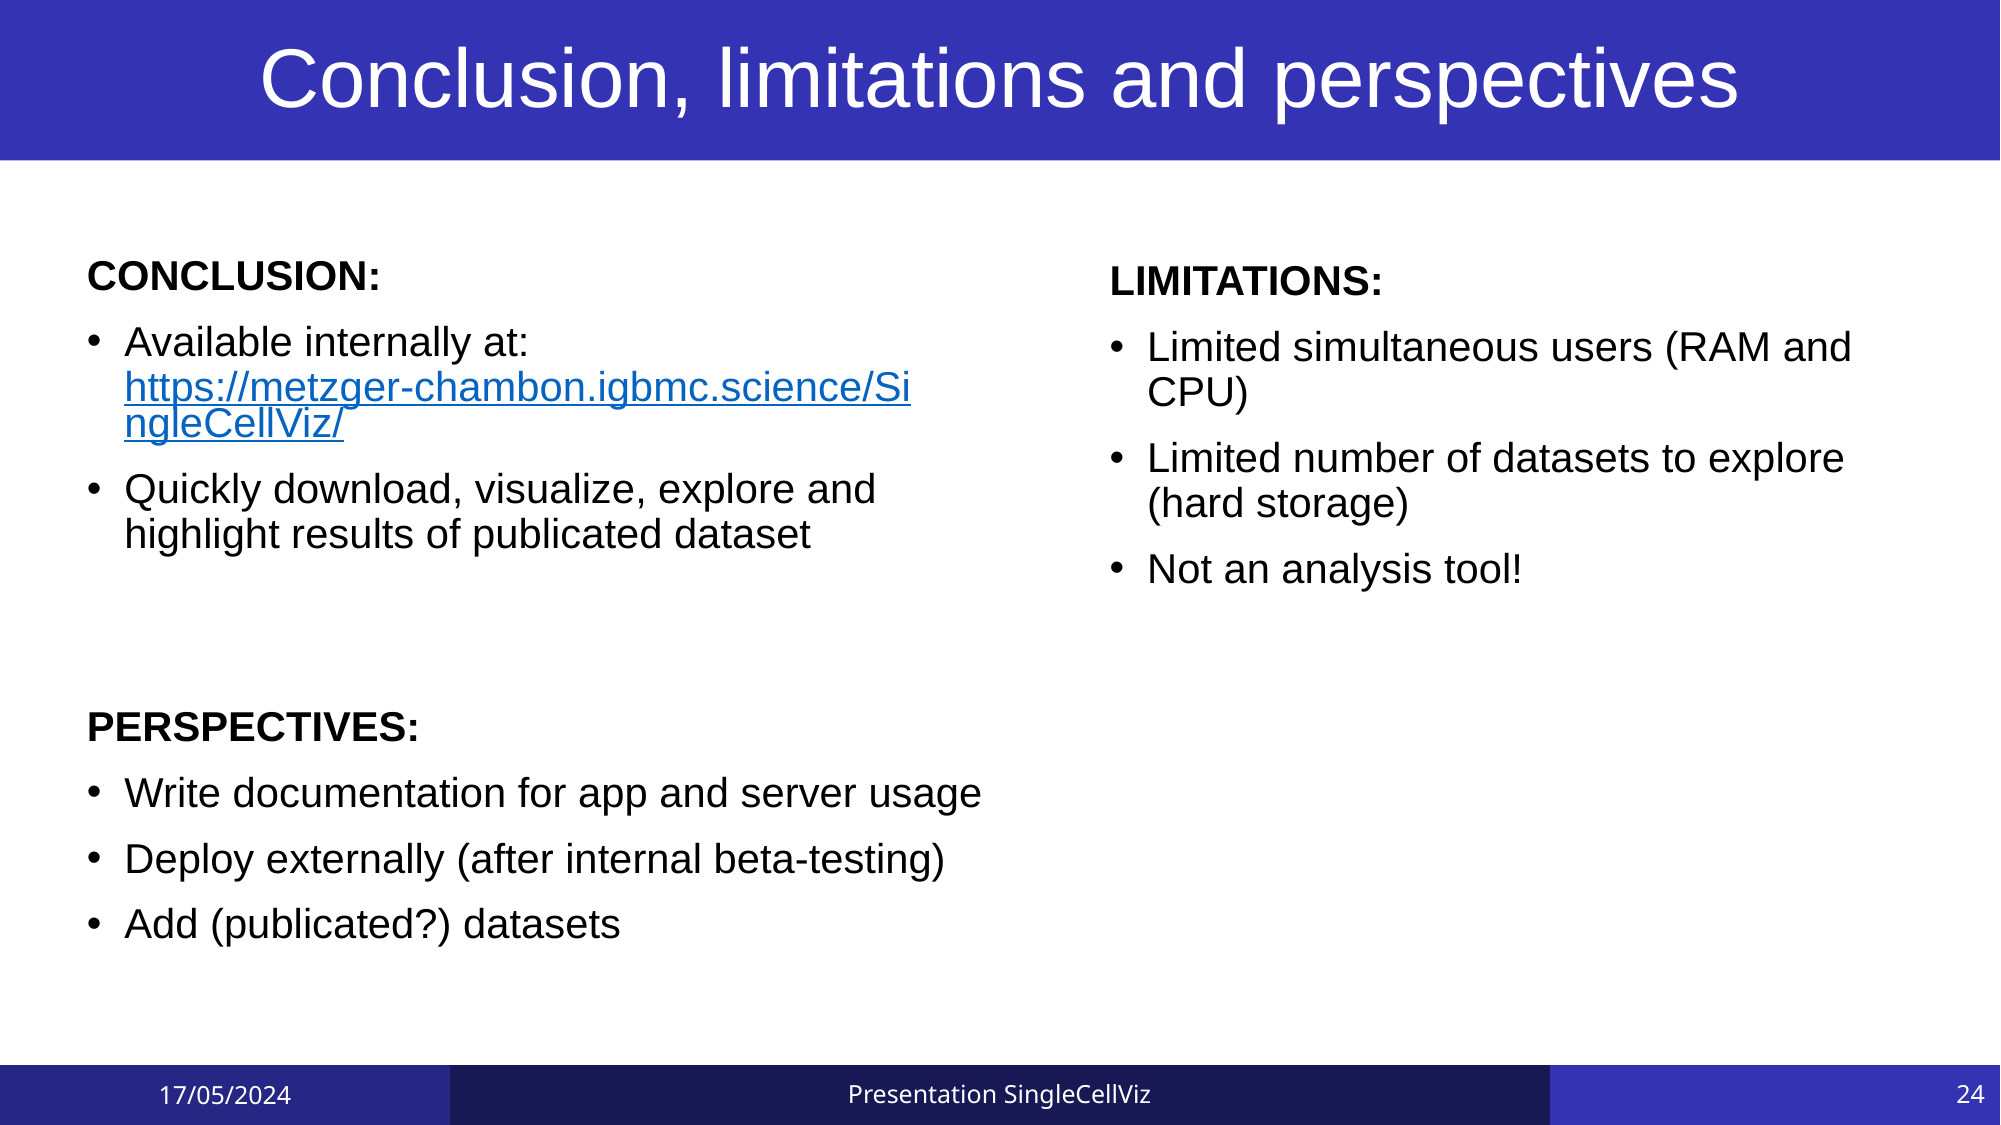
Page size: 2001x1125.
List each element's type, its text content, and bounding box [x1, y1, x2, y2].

footer Presentation SingleCellViz [450, 1065, 1550, 1125]
list CONCLUSION: Available internally at: https://metzger-chambon.igbmc.science/SingleCellViz/ Quickly download, visualize, explore and highlight results of publicated dataset [71, 247, 949, 600]
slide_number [0, 1065, 450, 1125]
text_box LIMITATIONS: Limited simultaneous users (RAM and CPU) Limited number of datasets to explore (hard storage) Not an analysis tool! [1094, 252, 1929, 606]
text_box PERSPECTIVES: Write documentation for app and server usage Deploy externally (after internal beta-testing) Add (publicated?) datasets [71, 697, 1363, 1002]
title Conclusion, limitations and perspectives [0, 0, 2000, 161]
slide_number 24 [1550, 1065, 2000, 1125]
